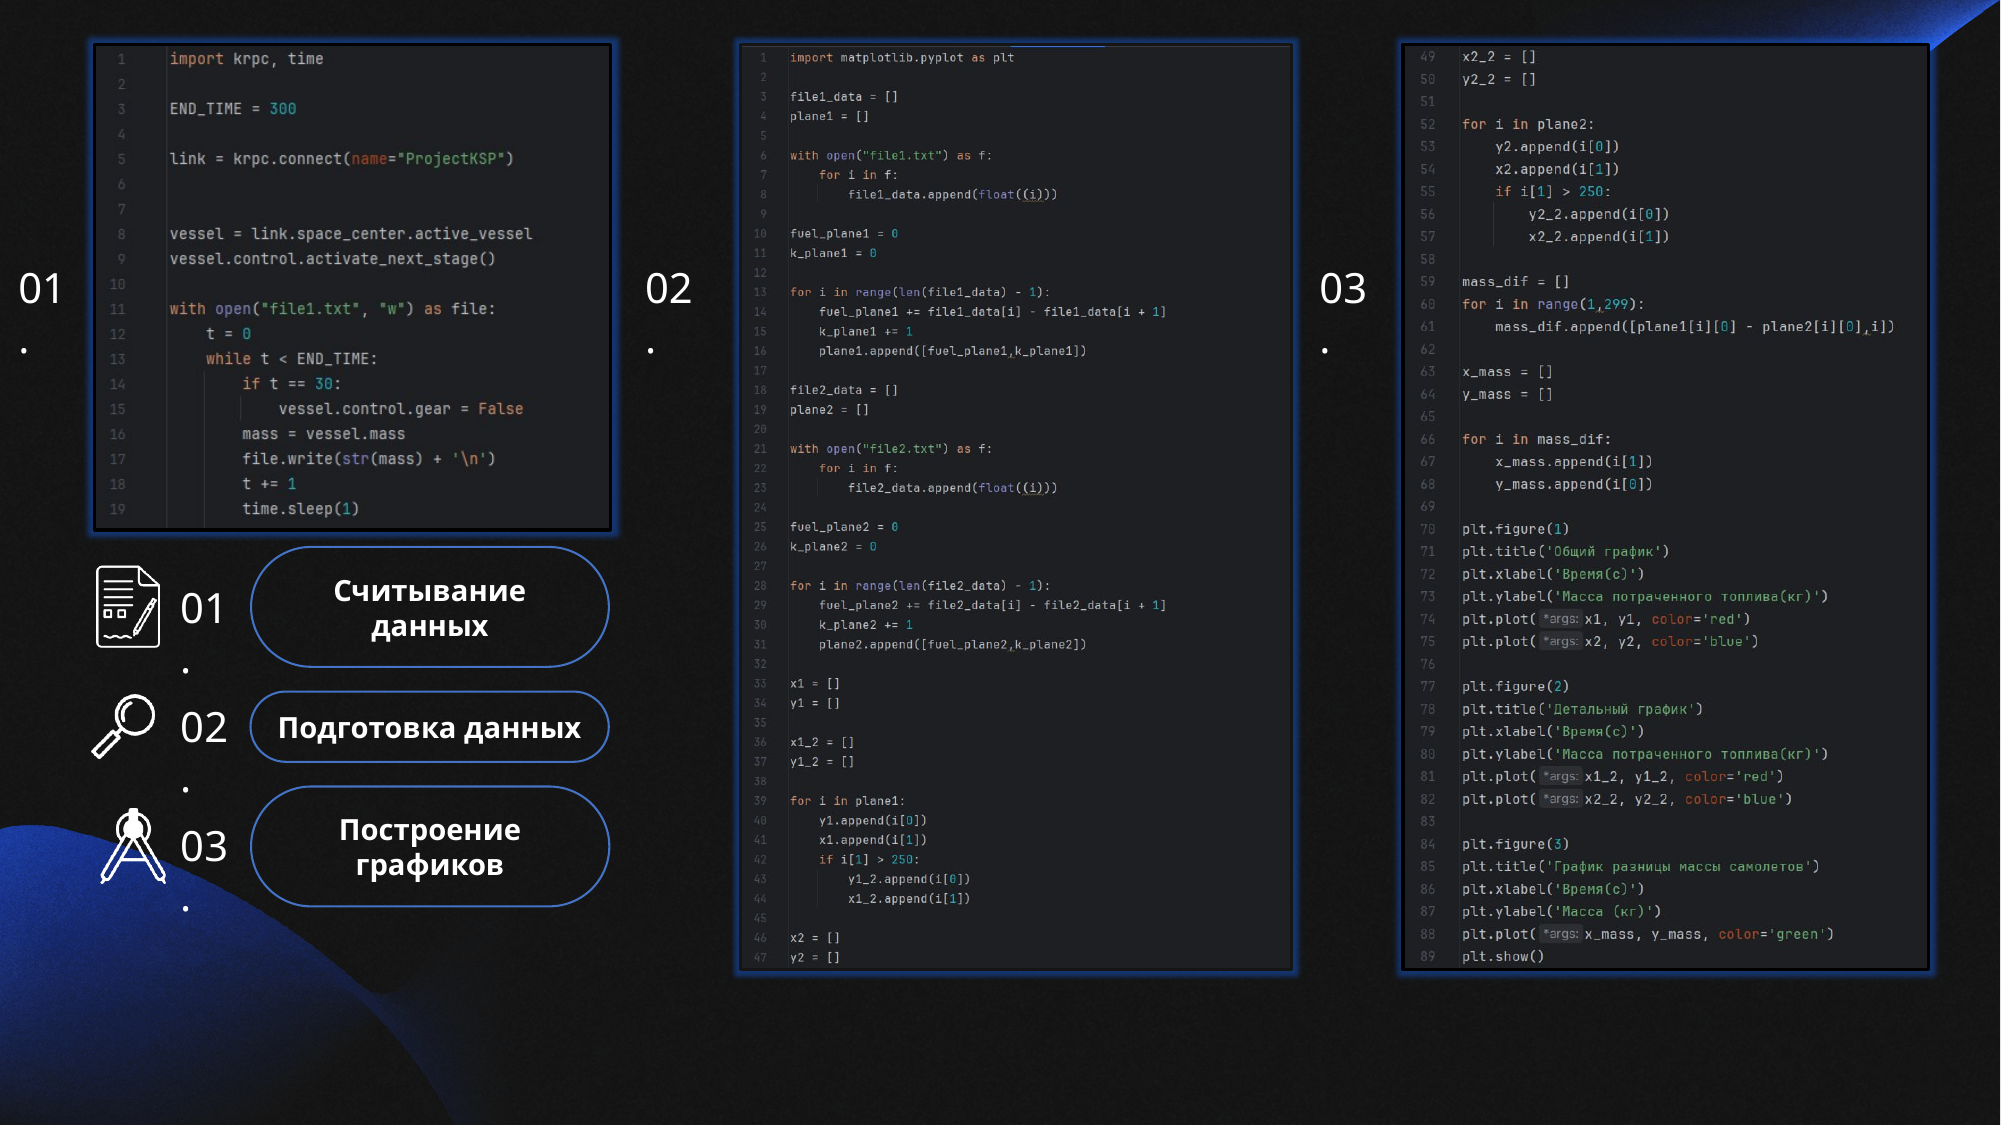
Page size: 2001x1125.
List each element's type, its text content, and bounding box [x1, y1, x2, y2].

text_box Считывание данных [251, 546, 609, 667]
text_box Построение графиков [251, 786, 610, 907]
picture [0, 0, 2001, 1125]
text_box 03. [1304, 254, 1390, 370]
text_box 03. [165, 812, 251, 928]
text_box 01. [3, 254, 89, 370]
text_box 02. [165, 693, 251, 809]
text_box Подготовка данных [250, 691, 609, 762]
text_box 02. [630, 254, 716, 370]
text_box 01. [165, 574, 251, 689]
